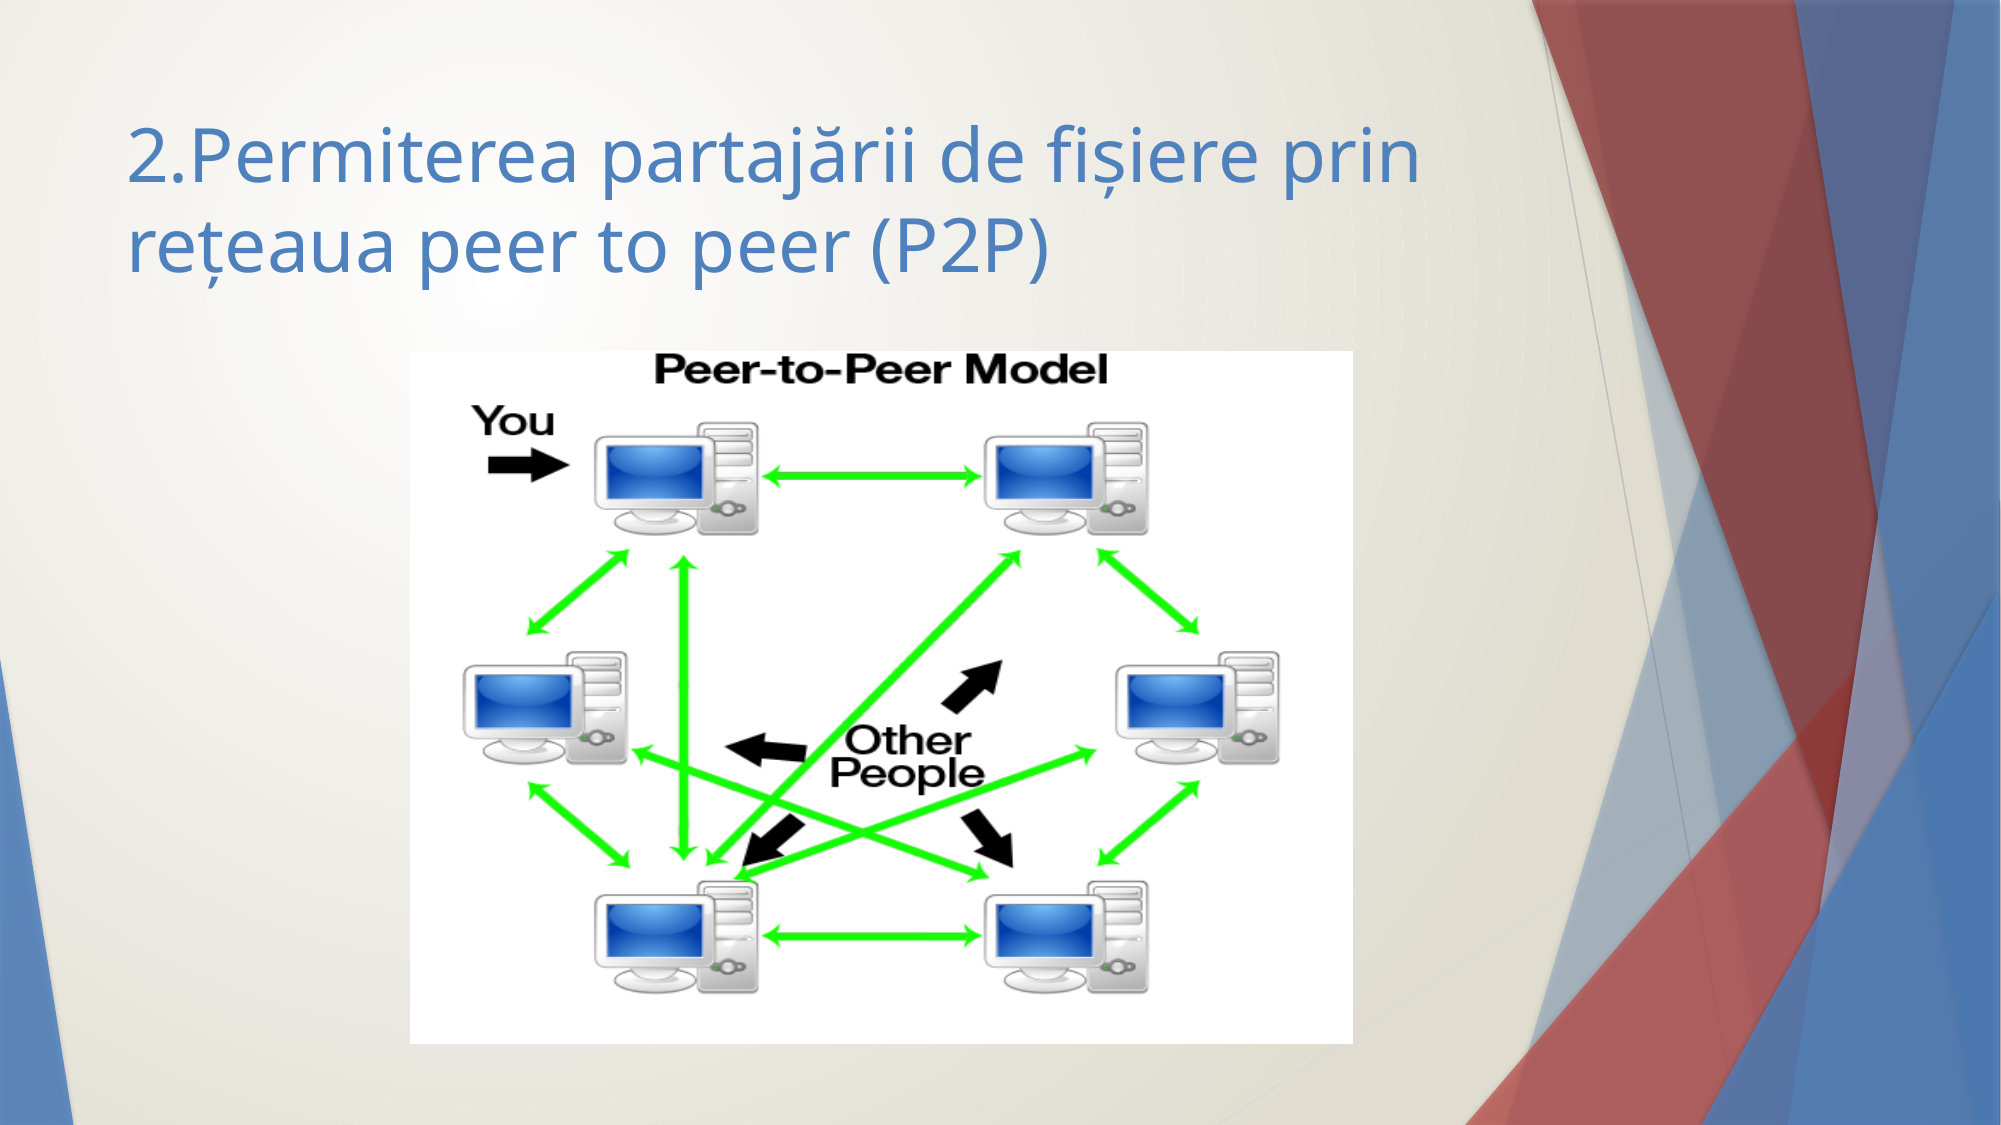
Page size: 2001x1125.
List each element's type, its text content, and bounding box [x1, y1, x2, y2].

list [409, 350, 1353, 1045]
title 2.Permiterea partajării de fișiere prin rețeaua peer to peer (P2P) [111, 99, 1522, 317]
